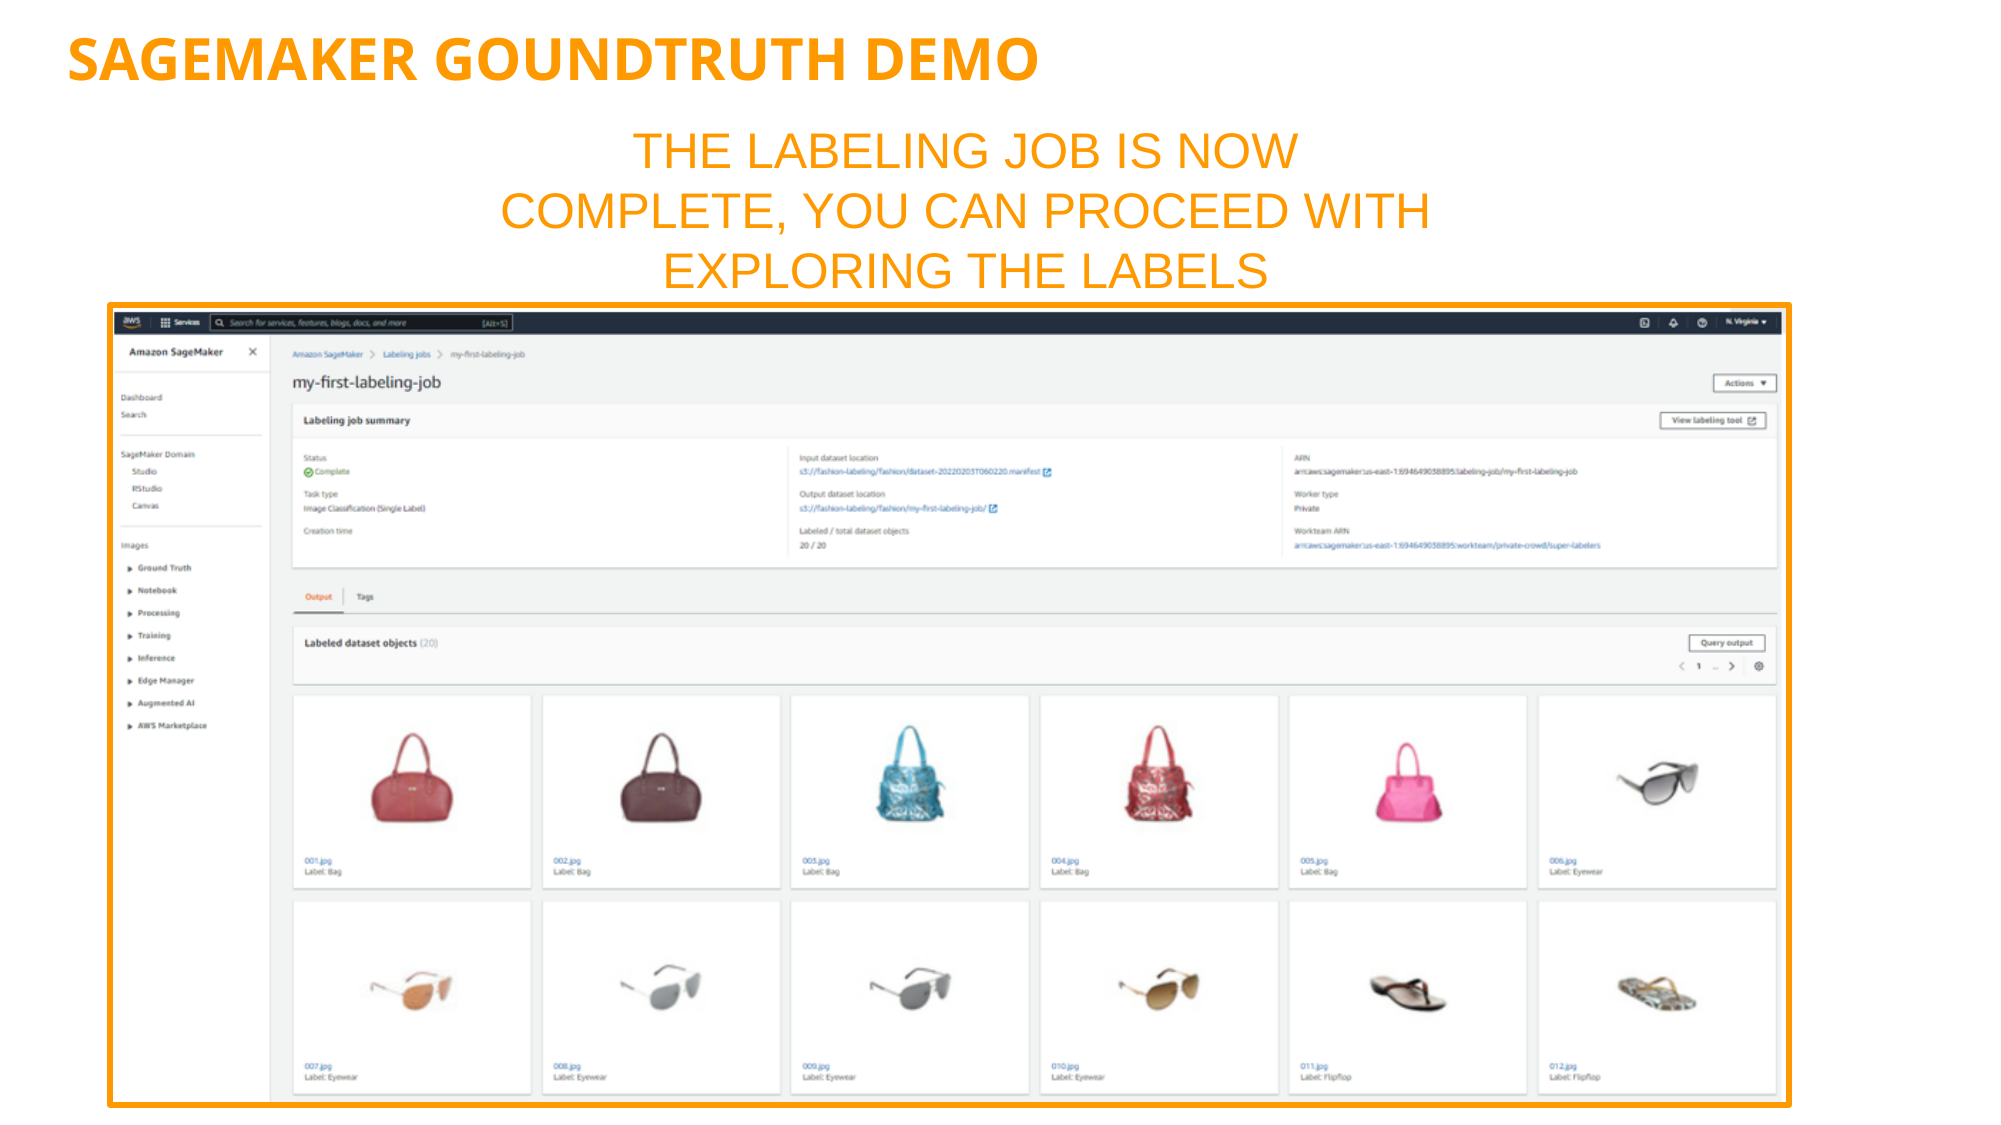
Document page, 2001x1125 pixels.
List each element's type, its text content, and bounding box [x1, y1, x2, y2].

text_box SAGEMAKER GOUNDTRUTH DEMO [52, 14, 1786, 100]
picture [113, 308, 1786, 1102]
text_box THE LABELING JOB IS NOW COMPLETE, YOU CAN PROCEED WITH EXPLORING THE LABELS [473, 111, 1459, 302]
